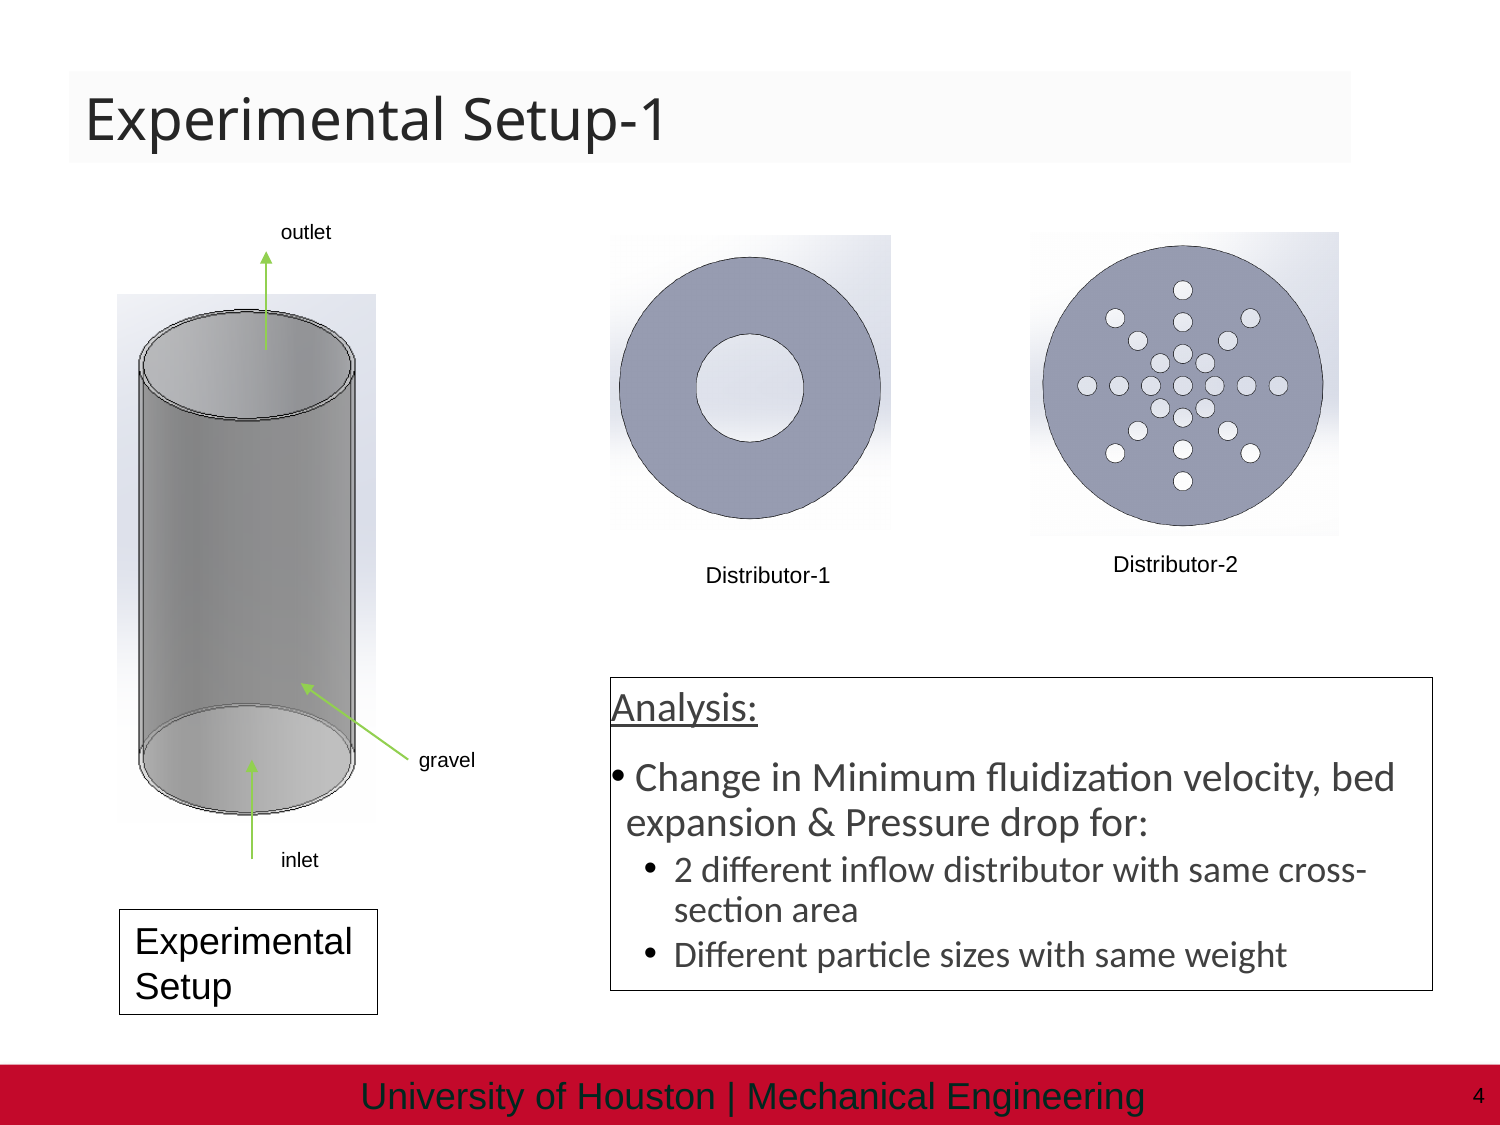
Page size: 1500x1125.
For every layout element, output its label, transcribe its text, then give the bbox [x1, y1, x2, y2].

text_box inlet [266, 839, 336, 879]
list Analysis: Change in Minimum fluidization velocity, bed expansion & Pressure drop for: 2 different inflow distributor with same cross-section area Different particle sizes with same weight [610, 677, 1433, 991]
text_box [1171, 1064, 1500, 1125]
text_box outlet [266, 210, 427, 251]
text_box [0, 1064, 335, 1125]
text_box Distributor-1 [690, 553, 876, 596]
slide_number 4 [1338, 1065, 1500, 1125]
text_box gravel [403, 739, 500, 780]
text_box Experimental Setup [119, 909, 378, 1015]
text_box Experimental Setup-1 [69, 71, 1351, 163]
text_box Distributor-2 [1098, 544, 1283, 585]
picture [1029, 232, 1340, 537]
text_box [300, 682, 409, 761]
picture [117, 293, 377, 823]
text_box University of Houston | Mechanical Engineering [335, 1064, 1171, 1125]
picture [610, 235, 891, 530]
